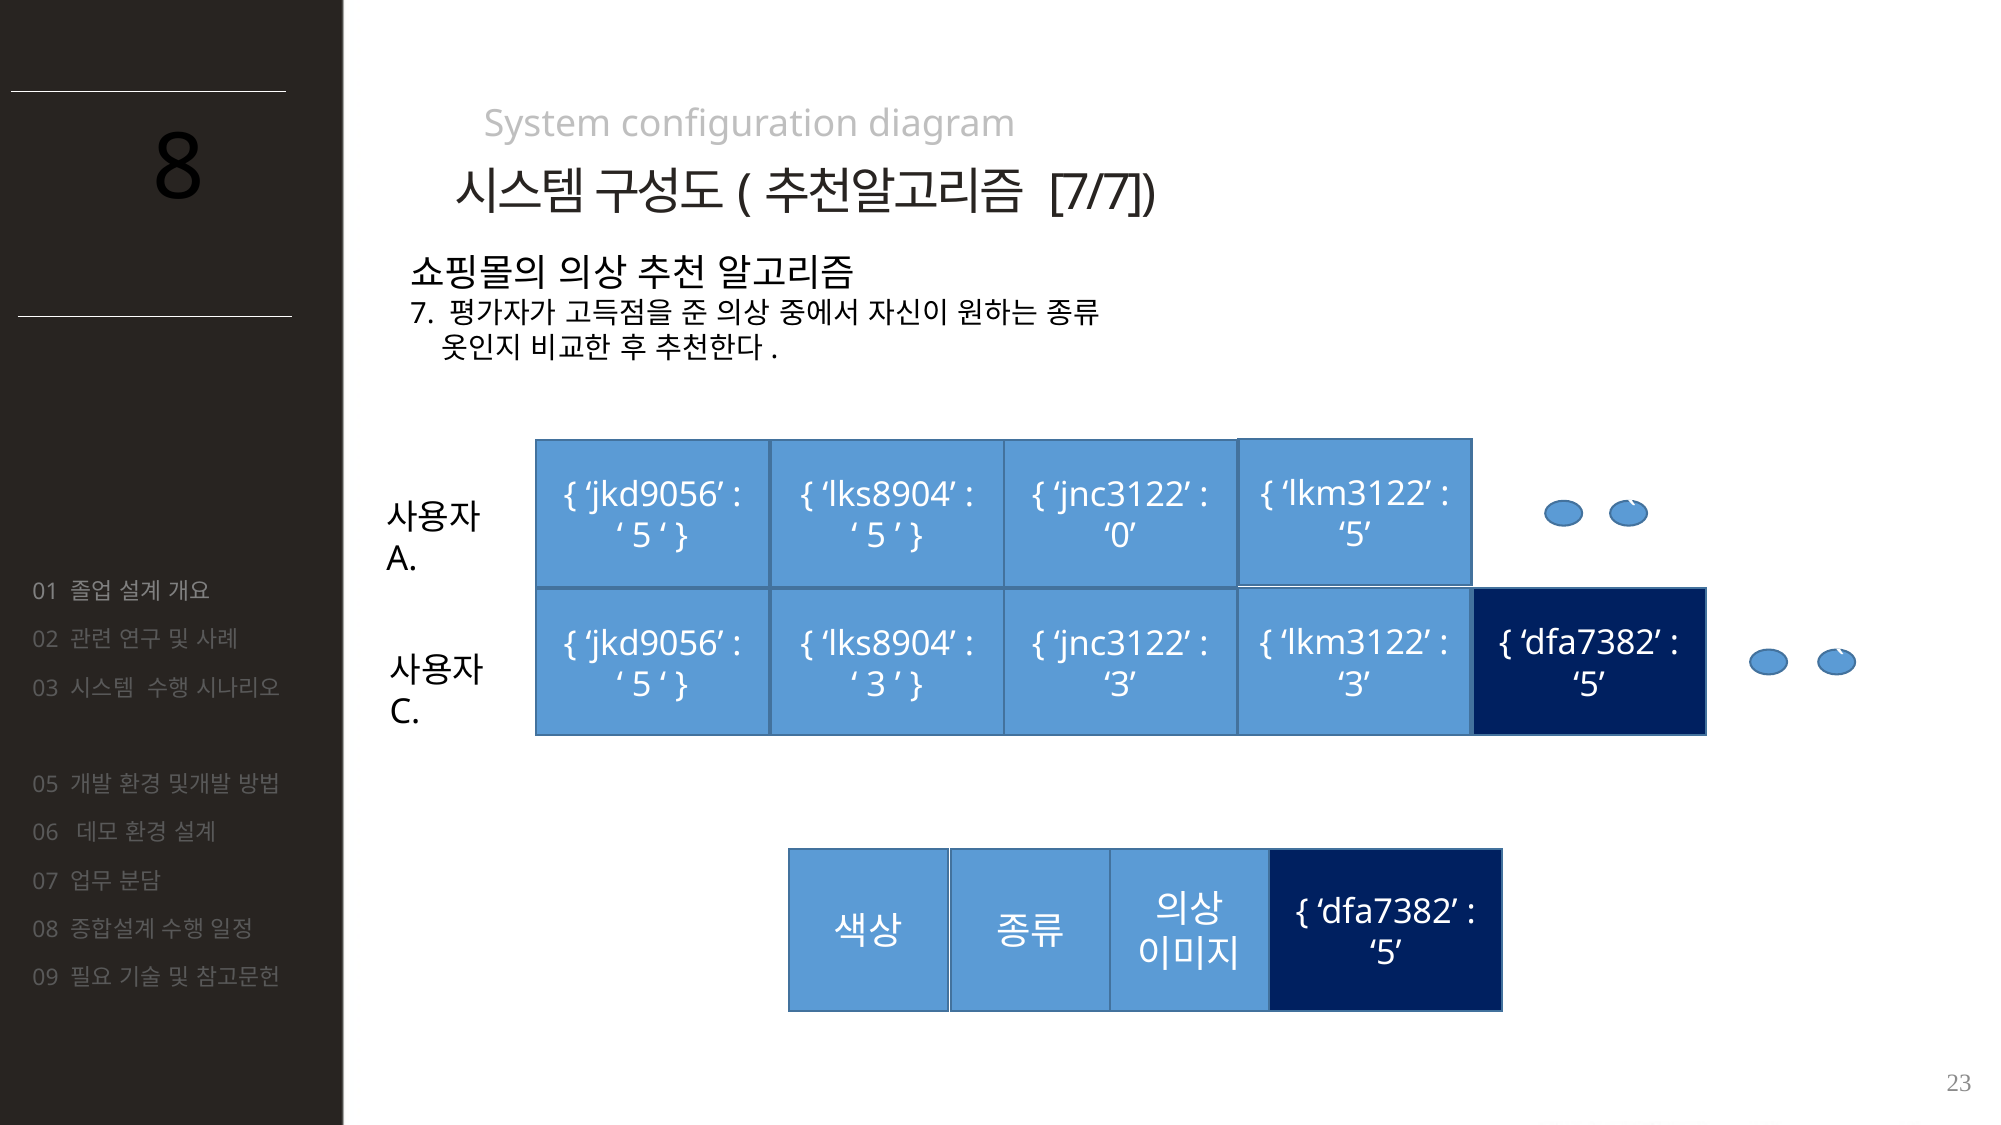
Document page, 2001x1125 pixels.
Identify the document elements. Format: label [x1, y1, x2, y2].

text_box [371, 438, 1856, 736]
text_box [788, 849, 1270, 1011]
picture [0, 0, 2000, 1125]
